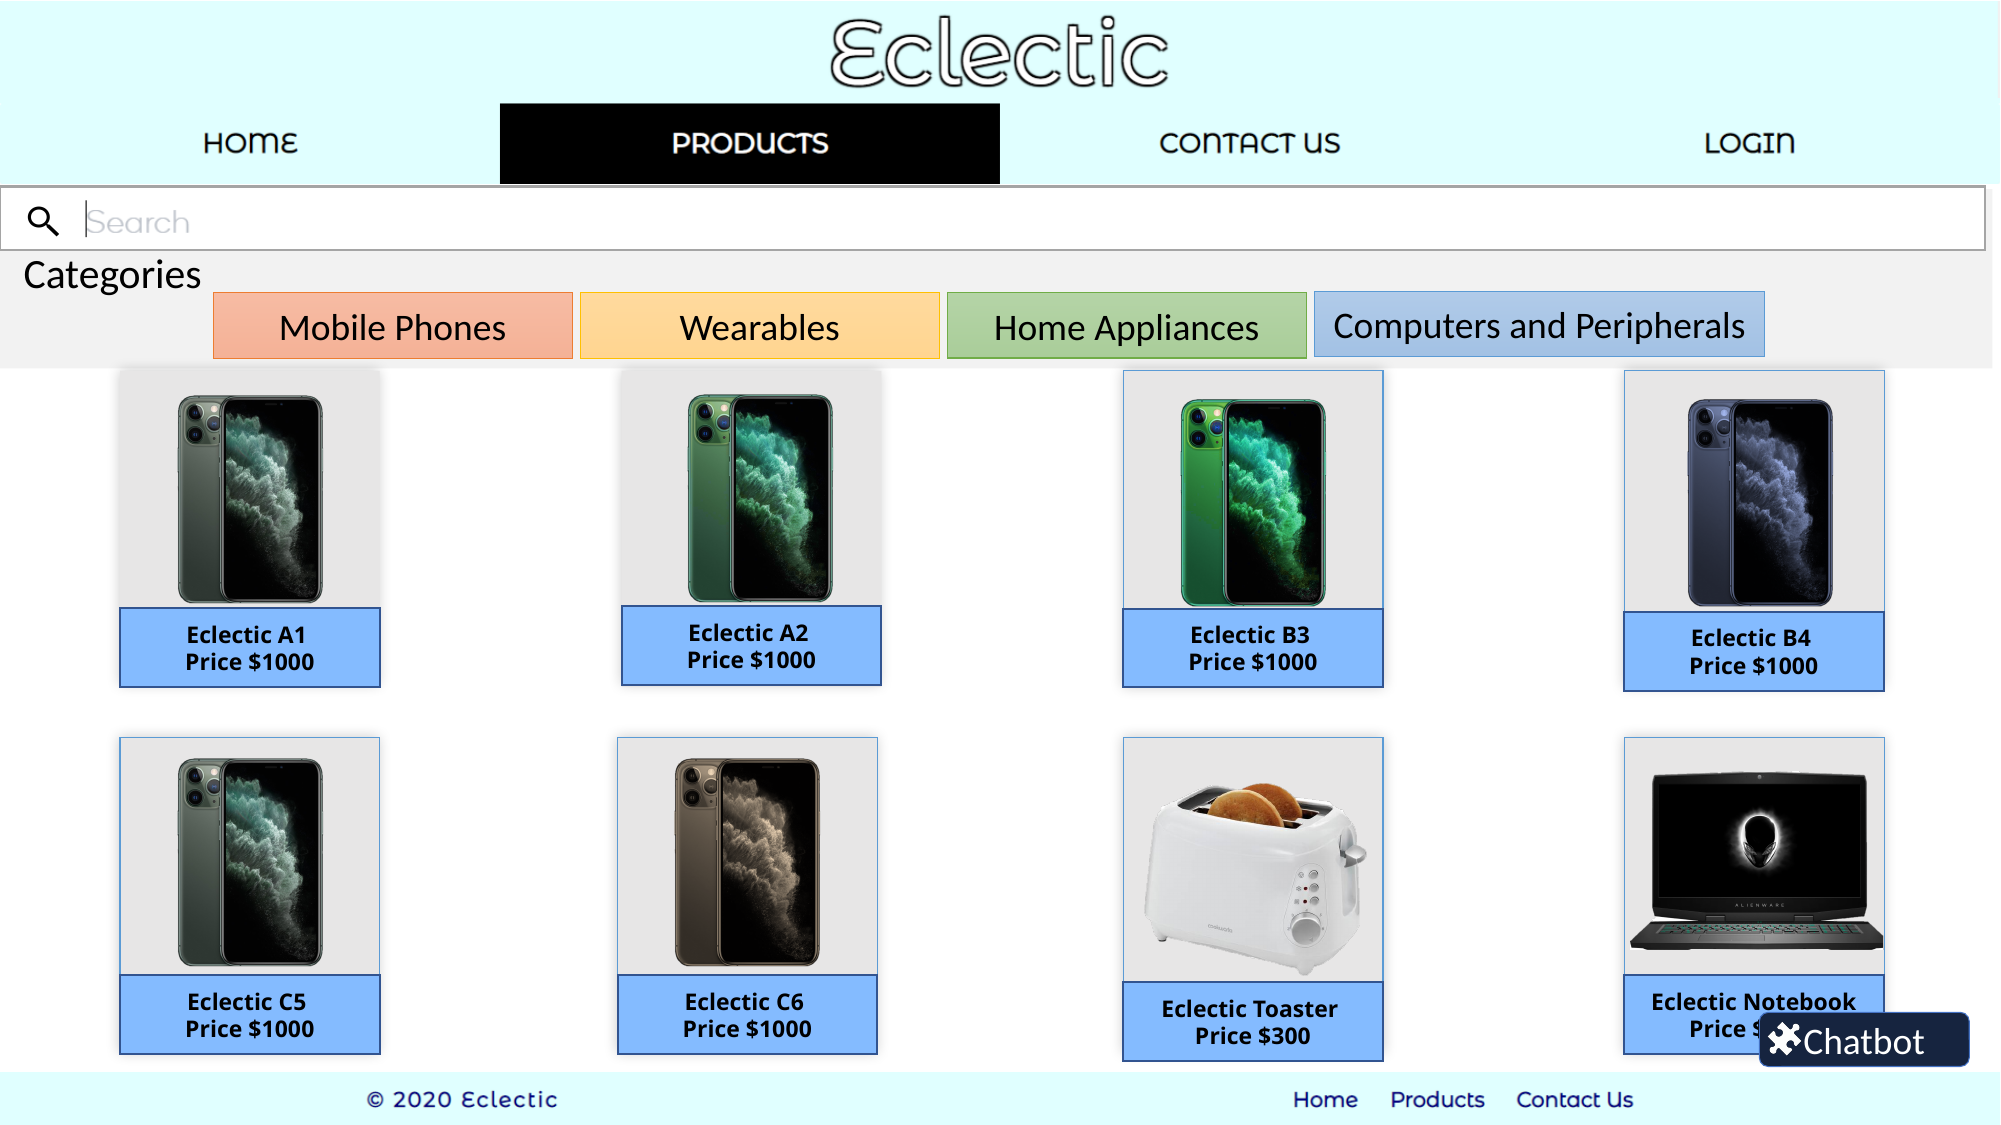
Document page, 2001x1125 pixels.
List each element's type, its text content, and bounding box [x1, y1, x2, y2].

picture [685, 378, 835, 619]
picture [1178, 383, 1328, 623]
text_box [0, 186, 1985, 251]
picture [1685, 383, 1835, 623]
text_box [120, 370, 380, 607]
text_box Eclectic B4 Price $1000 [1623, 611, 1885, 692]
text_box [1123, 737, 1384, 981]
text_box [621, 370, 882, 605]
text_box Mobile Phones [213, 292, 573, 359]
text_box [1624, 370, 1885, 611]
text_box Eclectic Notebook Price $1500 [1623, 974, 1885, 1055]
text_box [617, 737, 878, 974]
text_box Eclectic B3 Price $1000 [1122, 608, 1384, 688]
text_box [0, 189, 1993, 369]
picture [0, 1, 2000, 184]
text_box [119, 737, 380, 974]
text_box Eclectic C6 Price $1000 [617, 974, 878, 1055]
text_box [1123, 370, 1384, 608]
picture [1630, 771, 1889, 950]
picture [0, 1072, 2000, 1125]
text_box Categories [0, 255, 243, 289]
text_box Eclectic A1 Price $1000 [119, 607, 381, 688]
picture [175, 742, 325, 983]
picture [672, 742, 823, 983]
text_box Wearables [580, 292, 940, 359]
text_box [1624, 737, 1885, 974]
text_box Eclectic A2 Price $1000 [621, 605, 882, 686]
picture [1126, 781, 1389, 976]
text_box Eclectic C5 Price $1000 [119, 974, 381, 1055]
text_box Eclectic Toaster Price $300 [1122, 981, 1384, 1062]
text_box Home Appliances [947, 292, 1307, 359]
picture [175, 379, 325, 620]
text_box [1759, 1012, 1970, 1067]
text_box Computers and Peripherals [1314, 291, 1765, 357]
